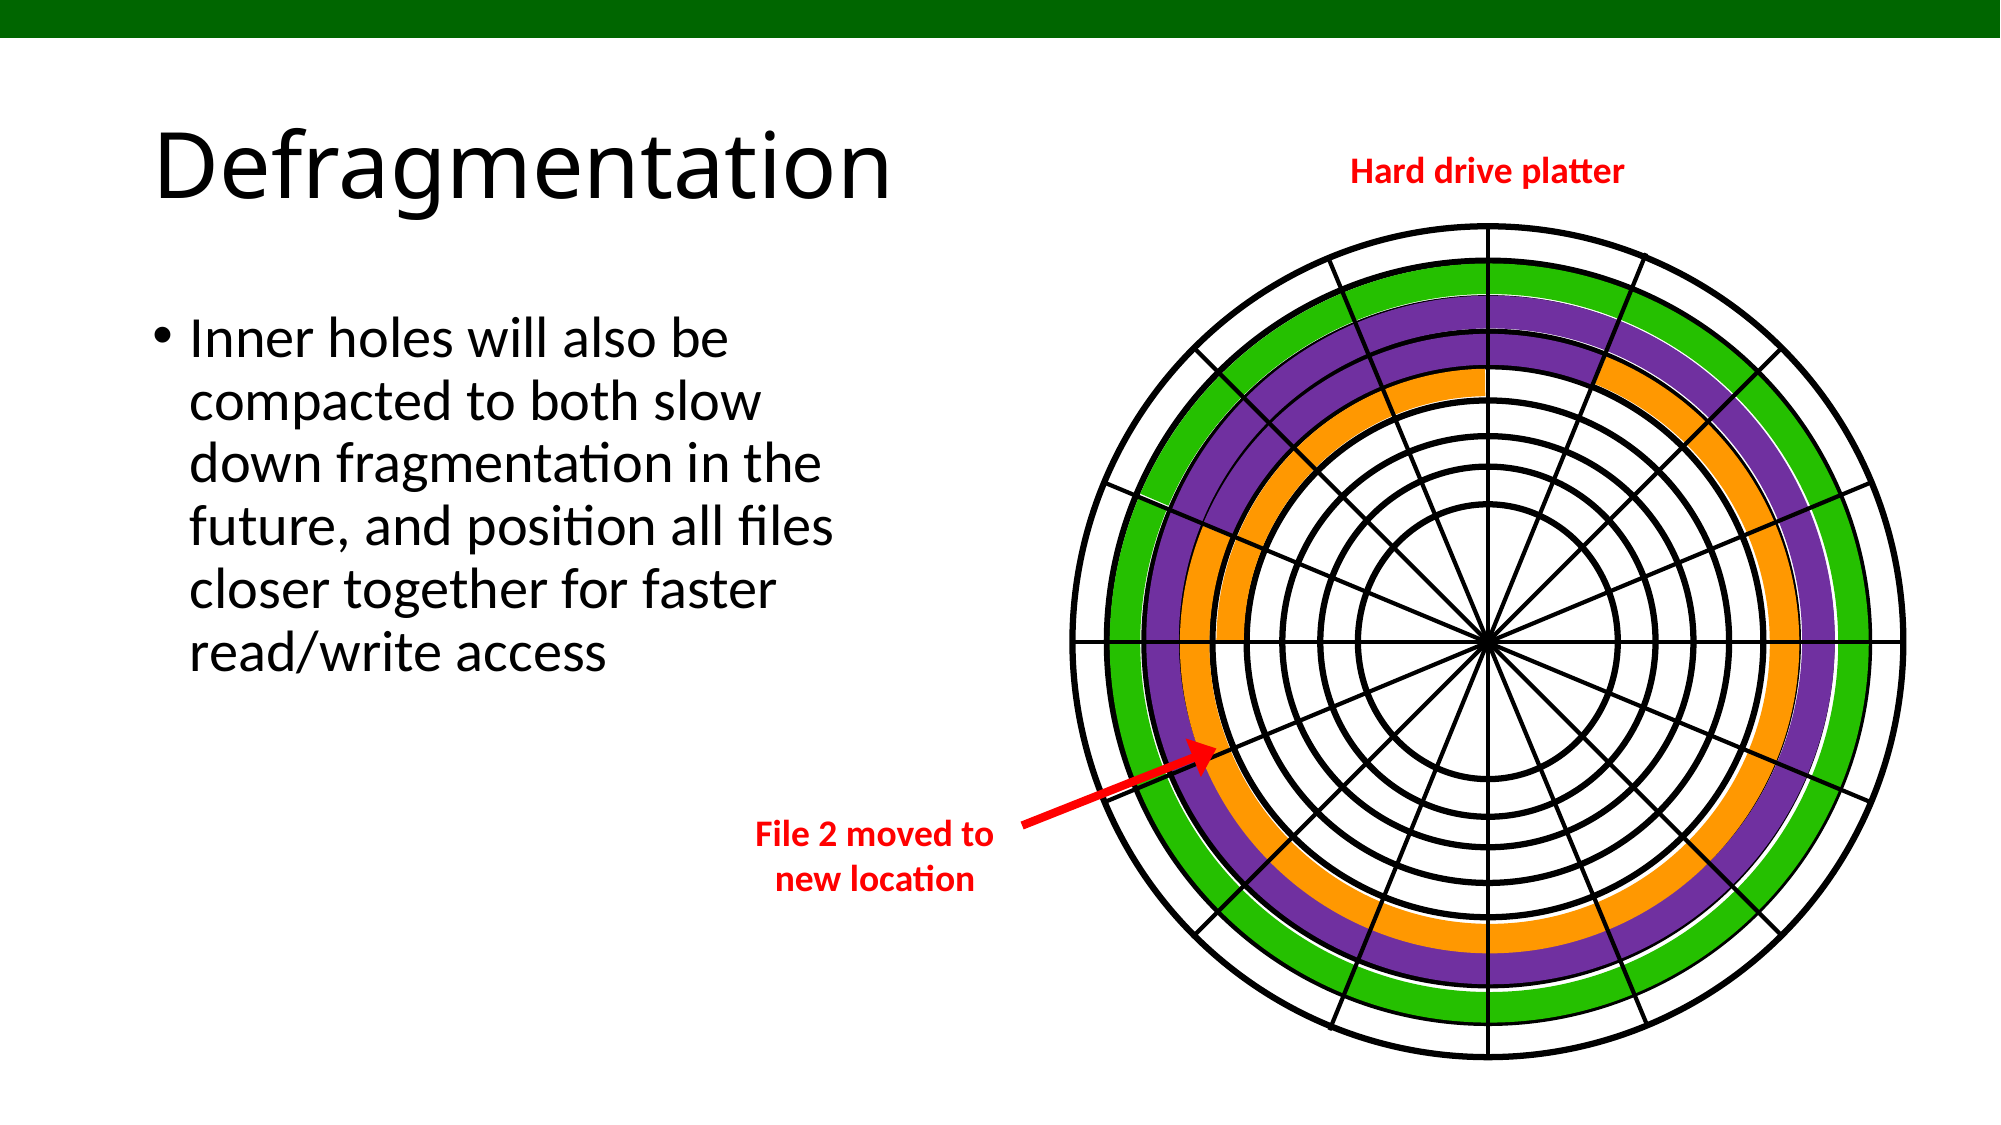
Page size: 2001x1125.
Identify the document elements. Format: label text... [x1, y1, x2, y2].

text_box File 2 moved to new location [718, 801, 1032, 907]
list Inner holes will also be compacted to both slow down fragmentation in the future, and position all files closer together for faster read/write access [137, 299, 905, 1014]
text_box [0, 0, 2000, 39]
text_box Hard drive platter [1331, 138, 1645, 199]
title Defragmentation [137, 59, 1863, 278]
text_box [1072, 226, 1904, 1058]
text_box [1022, 748, 1217, 826]
